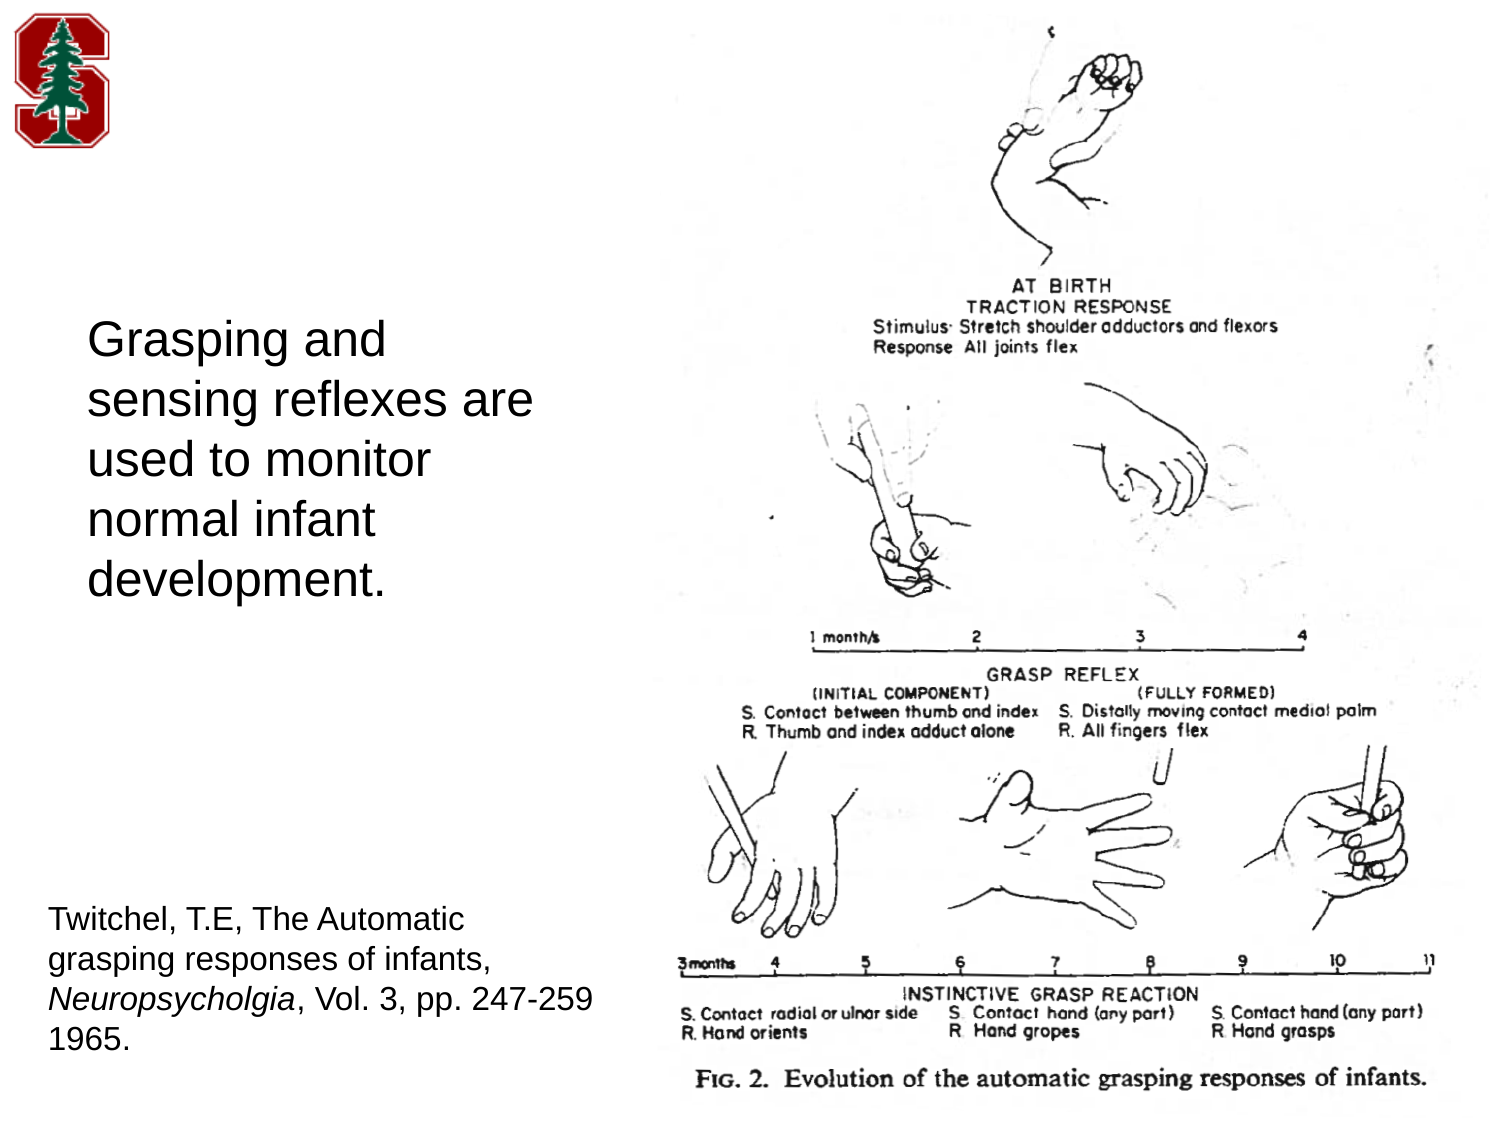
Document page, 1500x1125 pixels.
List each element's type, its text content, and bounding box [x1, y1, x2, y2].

title Grasping and sensing reflexes are used to monitor normal infant development. [80, 276, 577, 637]
picture [644, 10, 1491, 1118]
text_box Twitchel, T.E, The Automatic grasping responses of infants, Neuropsycholgia, Vol. 3, pp. 247-259 1965. [41, 891, 616, 1082]
picture [12, 10, 113, 151]
